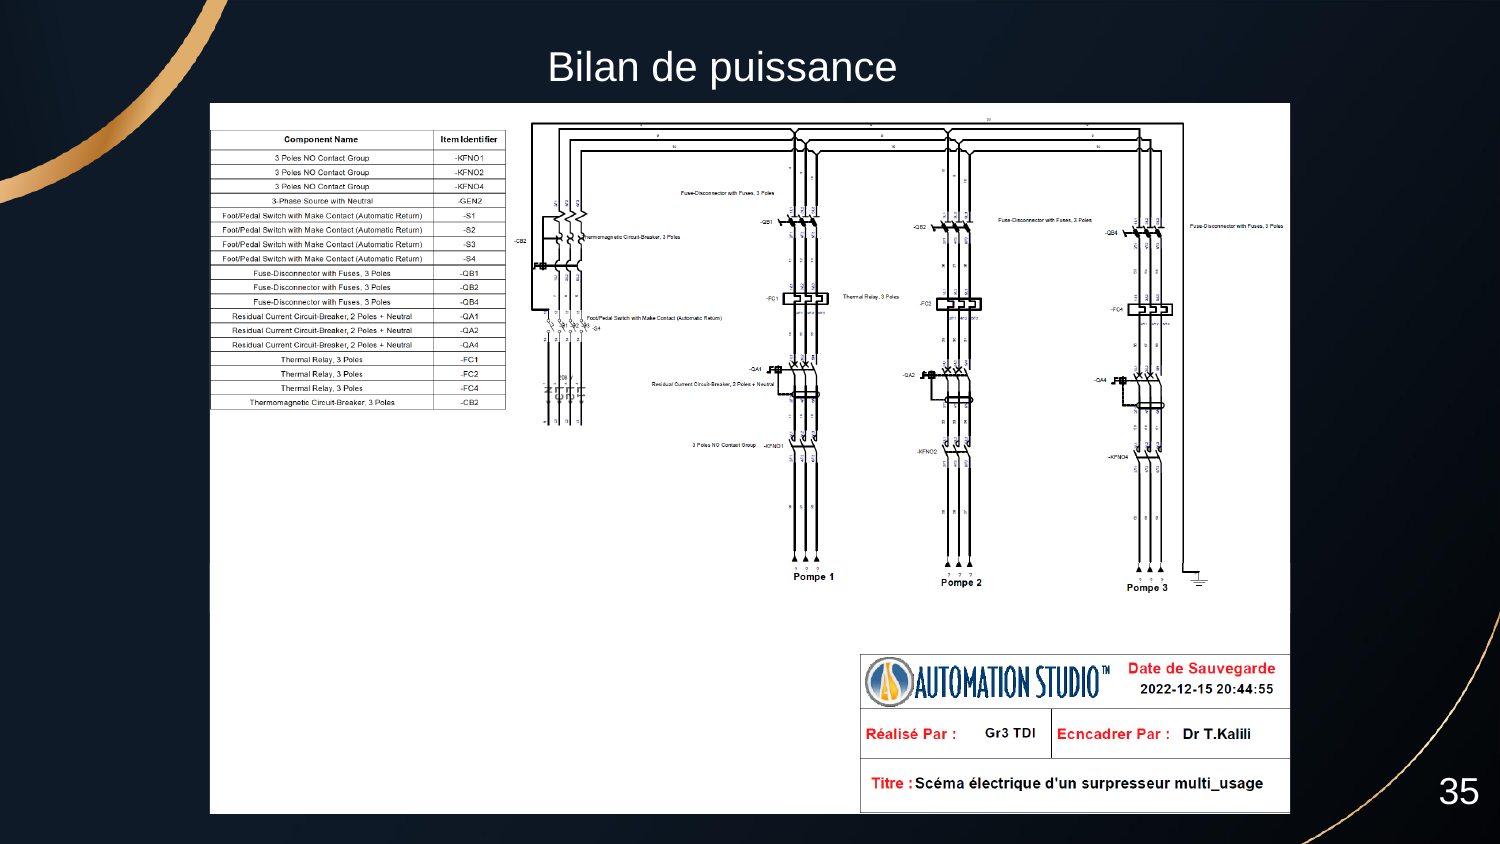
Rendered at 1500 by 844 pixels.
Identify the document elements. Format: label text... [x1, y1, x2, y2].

text_box Bilan de puissance [278, 32, 1179, 98]
text_box 35 [1405, 735, 1480, 813]
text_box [209, 103, 1291, 814]
picture [0, 0, 1500, 844]
